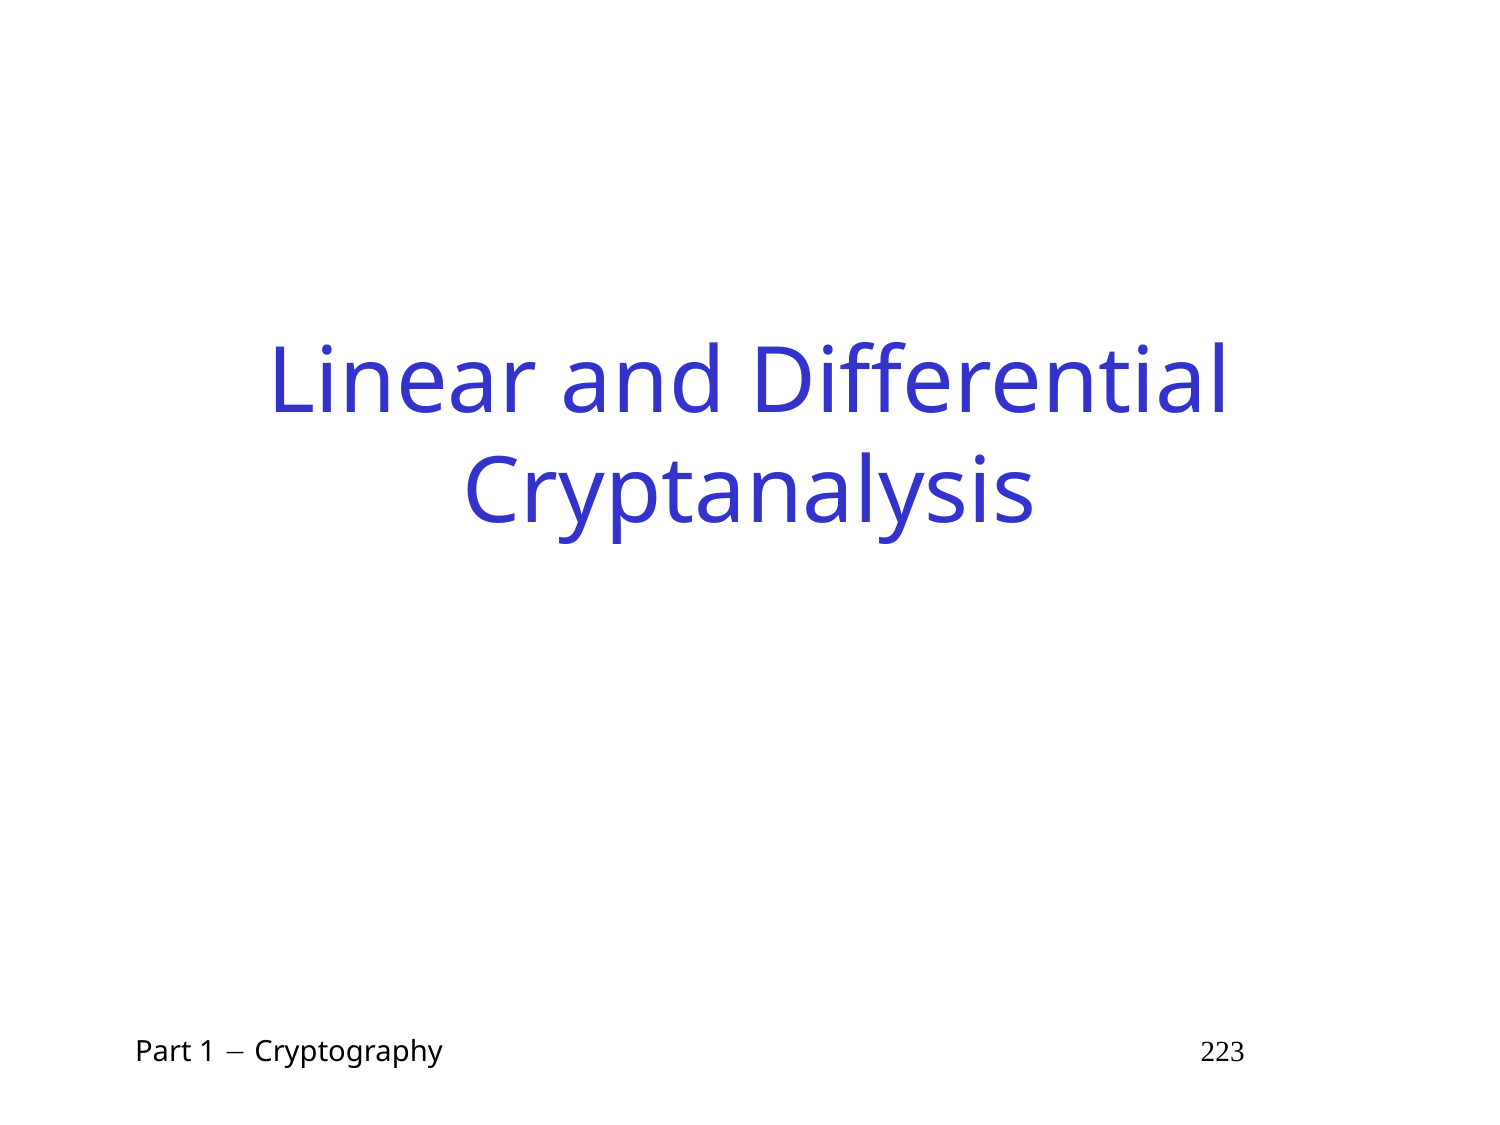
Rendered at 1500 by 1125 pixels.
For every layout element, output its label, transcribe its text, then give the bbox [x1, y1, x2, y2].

footer Part 1  Cryptography 223 [112, 1024, 1401, 1101]
title Linear and Differential Cryptanalysis [112, 287, 1388, 576]
